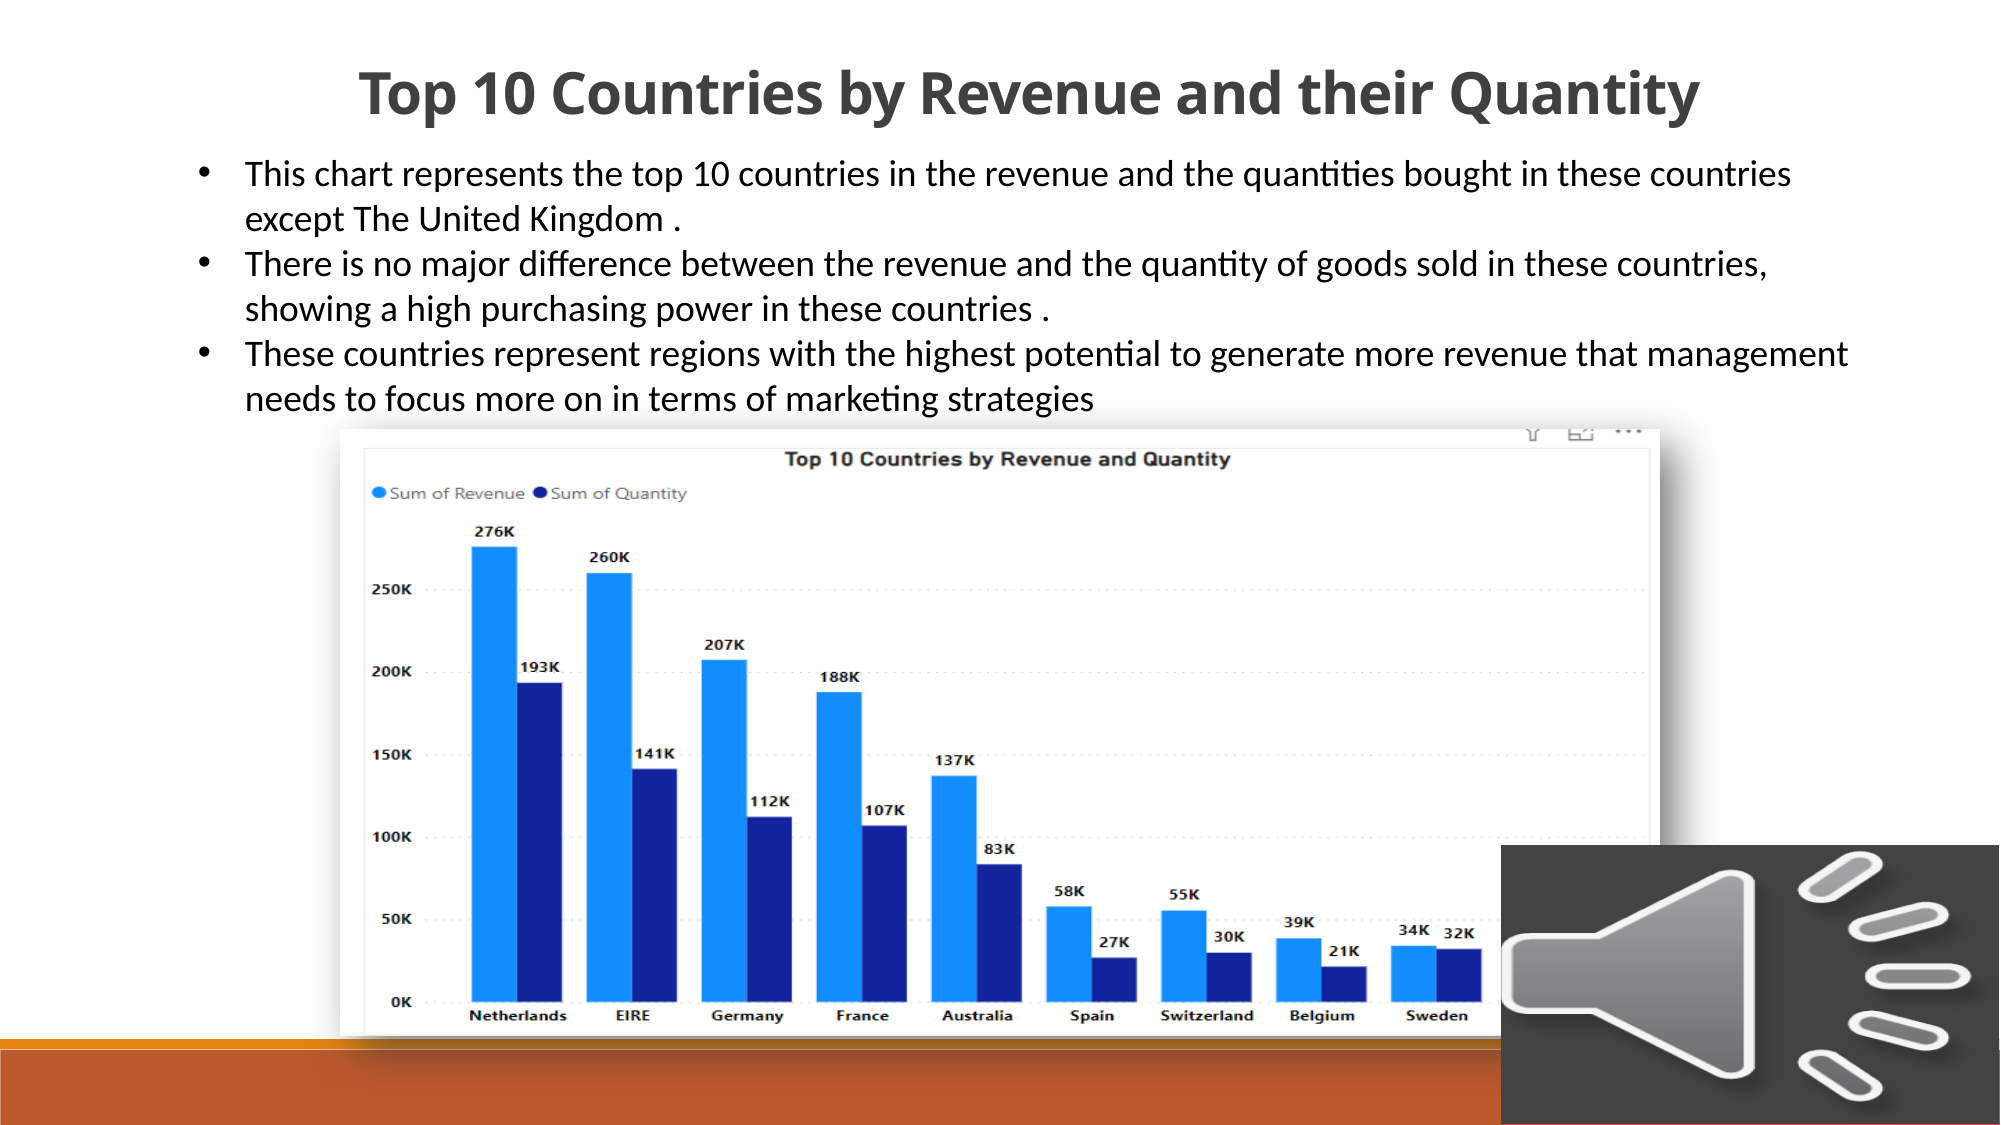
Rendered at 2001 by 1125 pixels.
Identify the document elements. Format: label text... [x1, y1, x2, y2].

text_box This chart represents the top 10 countries in the revenue and the quantities bought in these countries except The United Kingdom . There is no major difference between the revenue and the quantity of goods sold in these countries, showing a high purchasing power in these countries . These countries represent regions with the highest potential to generate more revenue that management needs to focus more on in terms of marketing strategies [108, 141, 1892, 472]
text_box Top 10 Countries by Revenue and their Quantity [317, 53, 1755, 141]
picture [339, 429, 2000, 1125]
